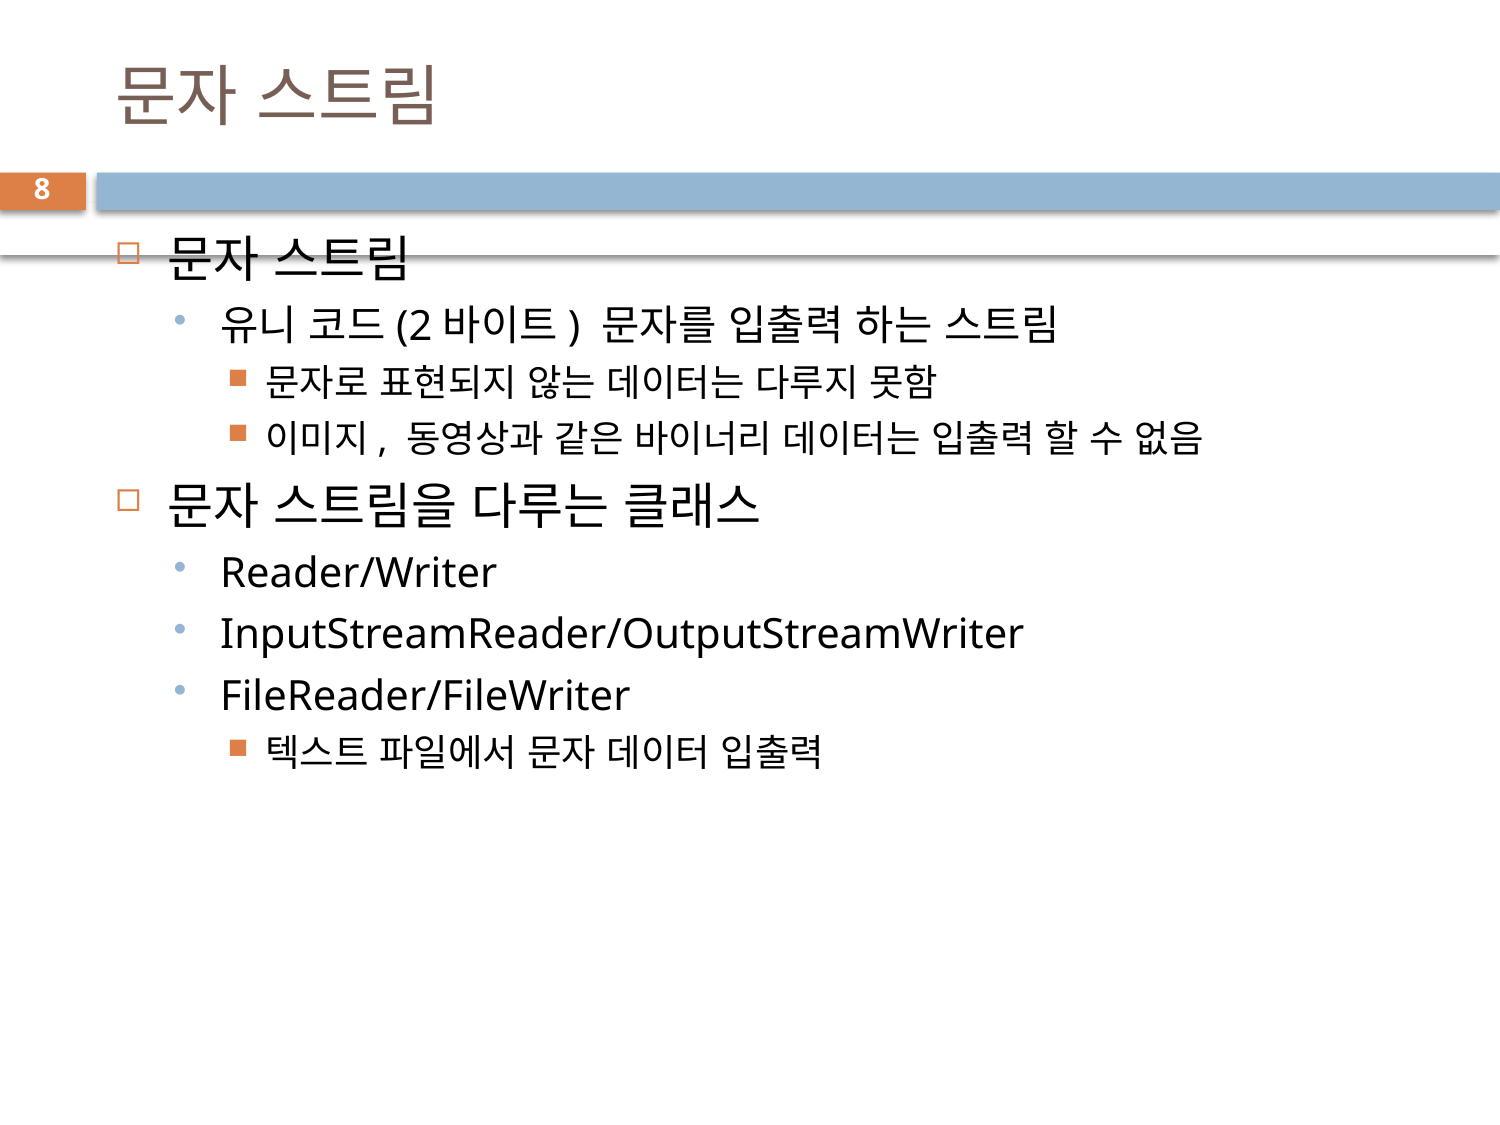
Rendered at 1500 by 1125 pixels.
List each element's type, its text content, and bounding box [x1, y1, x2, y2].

slide_number 8 [0, 170, 87, 211]
title 문자 스트림 [100, 37, 1438, 149]
list 문자 스트림 유니 코드(2바이트) 문자를 입출력 하는 스트림 문자로 표현되지 않는 데이터는 다루지 못함 이미지, 동영상과 같은 바이너리 데이터는 입출력 할 수 없음 문자 스트림을 다루는 클래스 Reader/Writer InputStreamReader/OutputStreamWriter FileReader/FileWriter 텍스트 파일에서 문자 데이터 입출력 [100, 219, 1438, 1047]
